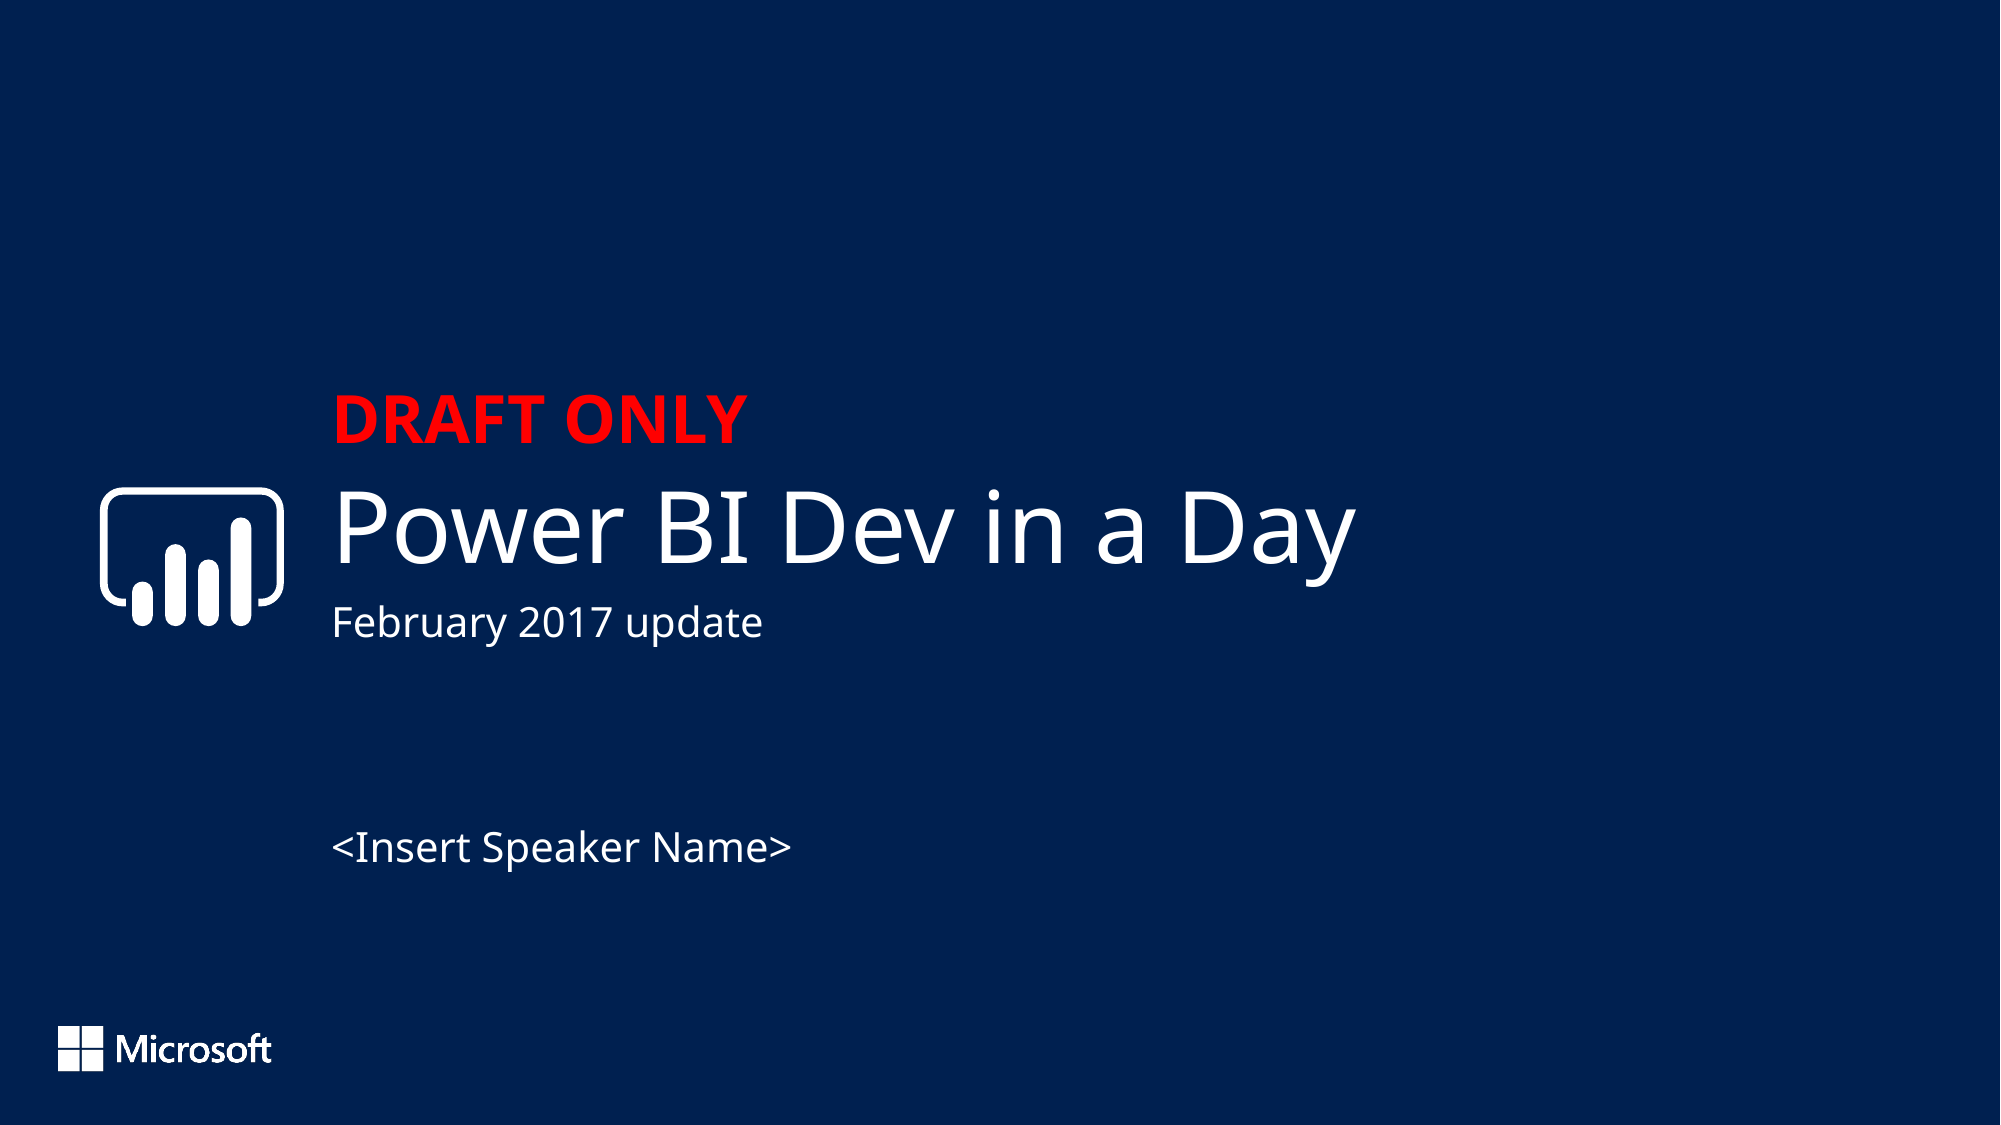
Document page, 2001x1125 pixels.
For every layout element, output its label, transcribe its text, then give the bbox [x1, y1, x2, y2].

picture [12, 980, 317, 1117]
text_box [98, 486, 285, 608]
text_box <Insert Speaker Name> [316, 819, 1740, 887]
subtitle February 2017 update [316, 594, 1740, 661]
text_box [164, 543, 187, 628]
text_box DRAFT ONLY [316, 369, 807, 464]
text_box [229, 516, 253, 628]
text_box [131, 580, 154, 628]
text_box [197, 558, 220, 628]
title Power BI Dev in a Day [316, 469, 1759, 609]
